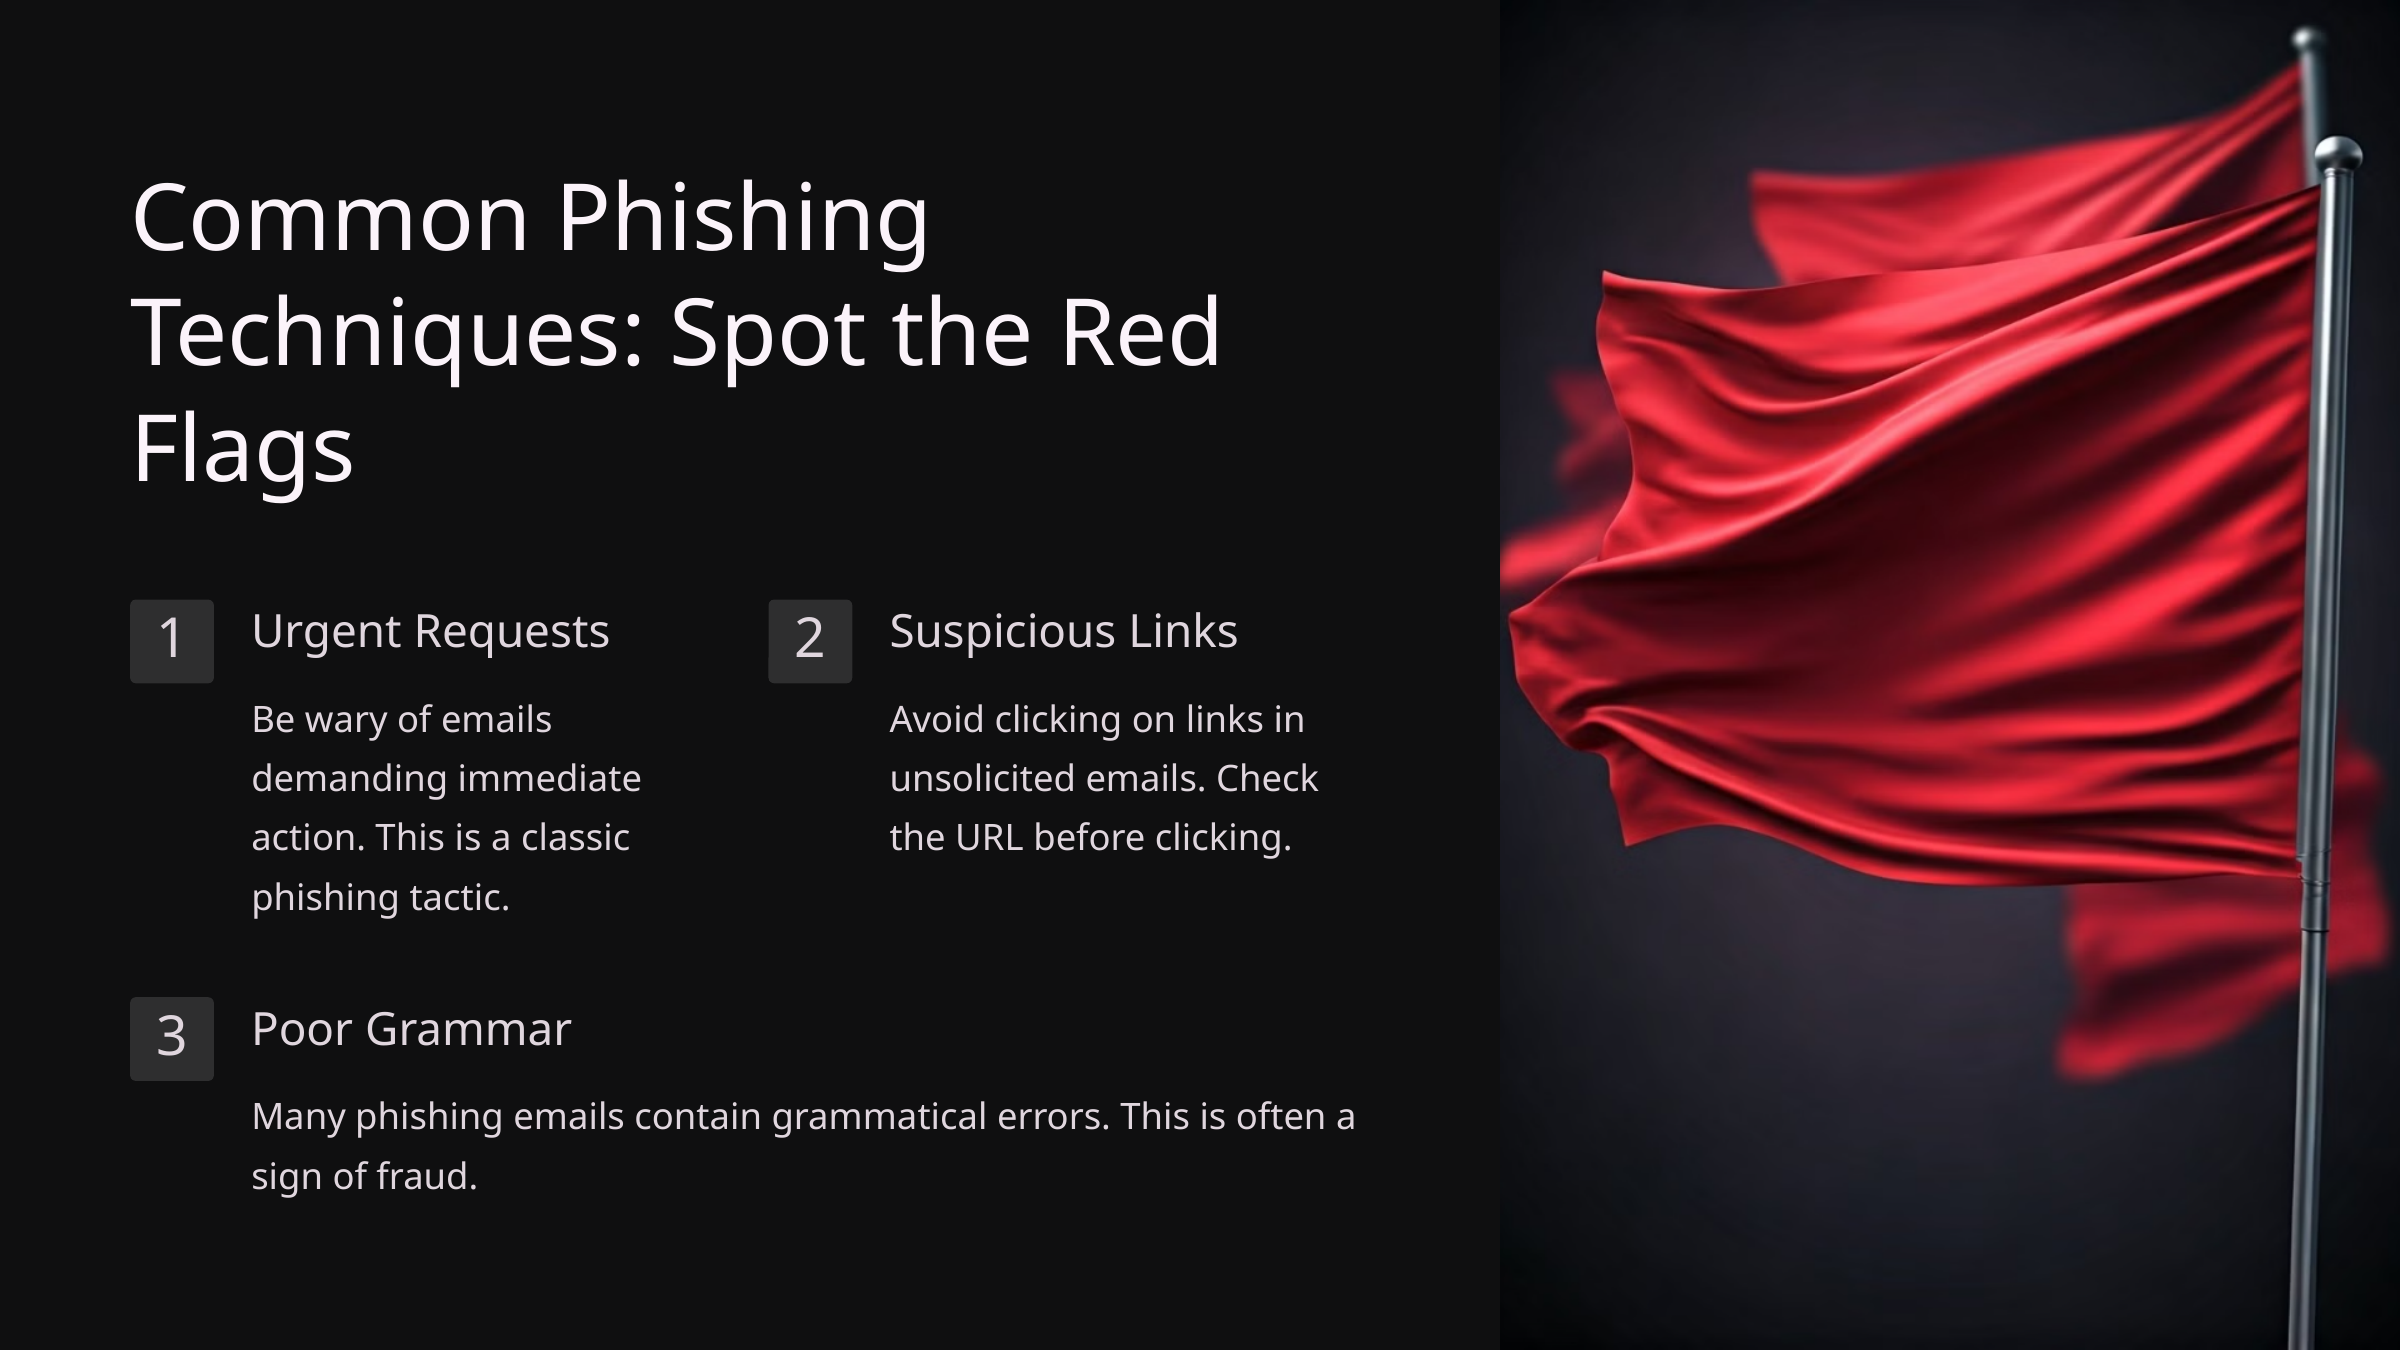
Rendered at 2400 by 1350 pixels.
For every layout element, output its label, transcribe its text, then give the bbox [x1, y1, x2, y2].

text_box Urgent Requests [251, 599, 717, 658]
text_box [130, 599, 214, 684]
text_box Poor Grammar [251, 997, 717, 1056]
text_box Common Phishing Techniques: Spot the Red Flags [130, 153, 1370, 502]
text_box Avoid clicking on links in unsolicited emails. Check the URL before clicking. [889, 680, 1370, 859]
text_box [130, 997, 214, 1081]
text_box [768, 599, 853, 684]
text_box 2 [793, 613, 828, 670]
picture [1499, 0, 2400, 1350]
text_box Be wary of emails demanding immediate action. This is a classic phishing tactic. [251, 680, 732, 919]
text_box 1 [155, 613, 189, 670]
text_box Many phishing emails contain grammatical errors. This is often a sign of fraud. [251, 1077, 1370, 1197]
text_box 3 [155, 1011, 189, 1068]
text_box Suspicious Links [889, 599, 1355, 658]
